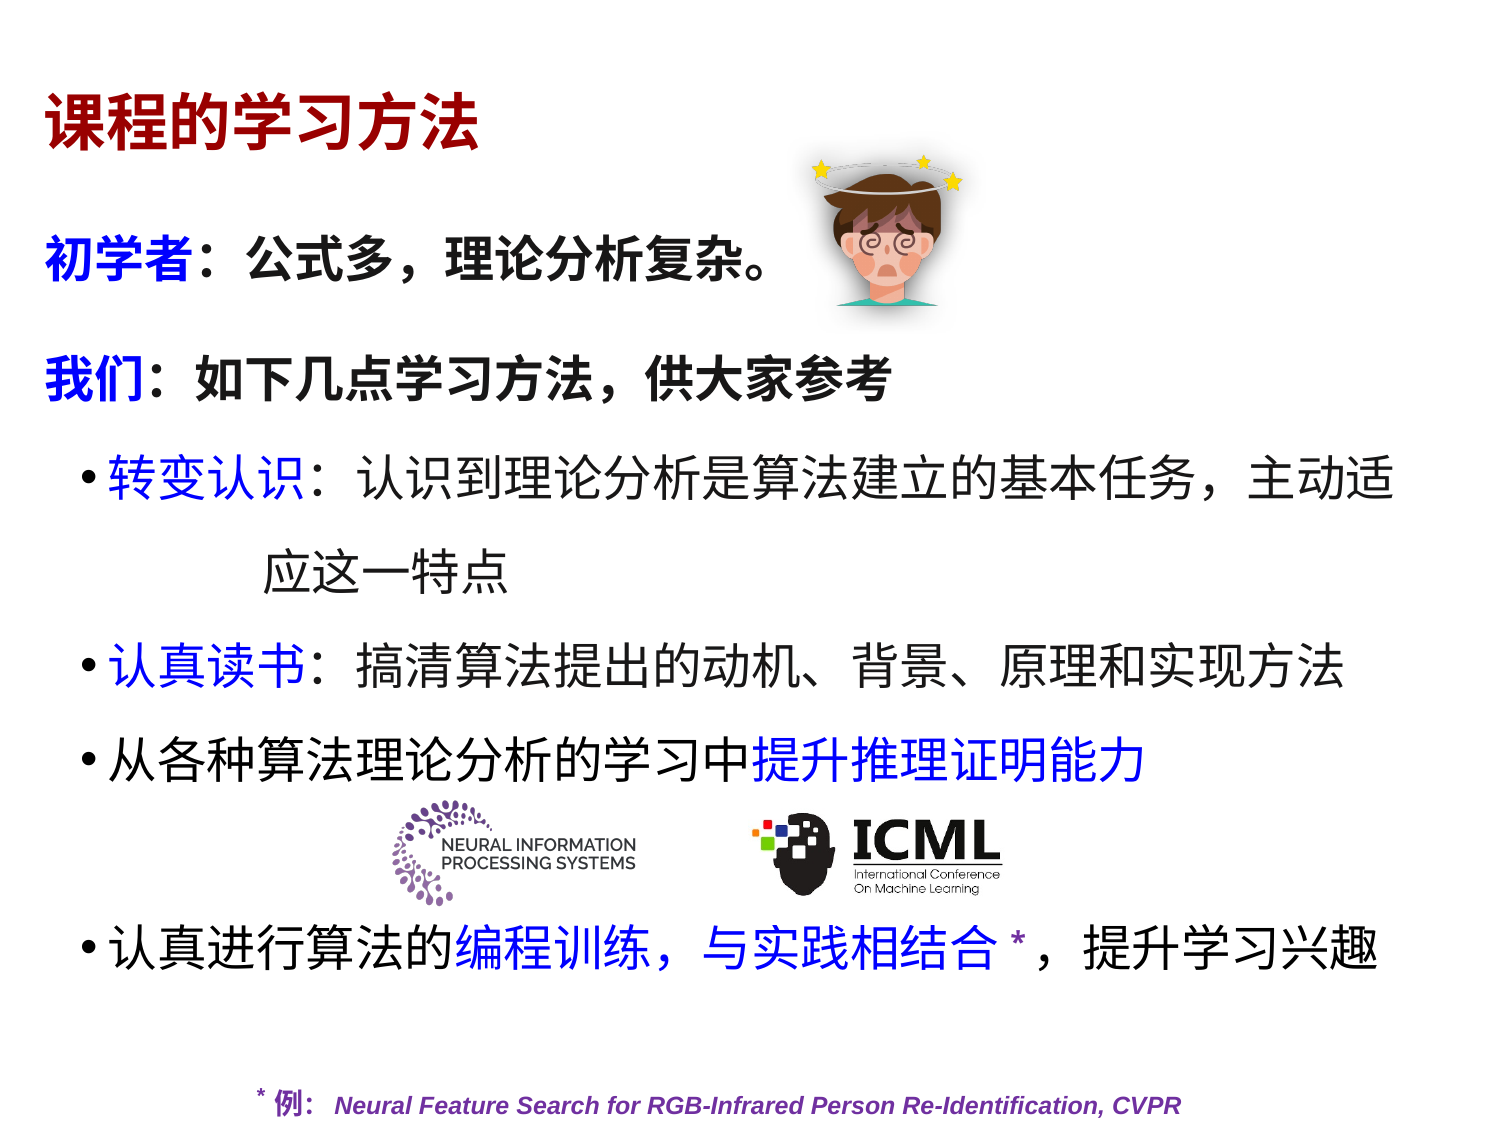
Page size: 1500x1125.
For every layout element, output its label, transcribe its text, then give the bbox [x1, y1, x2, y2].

list 转变认识：认识到理论分析是算法建立的基本任务，主动适 应这一特点 认真读书：搞清算法提出的动机、背景、原理和实现方法 从各种算法理论分析的学习中提升推理证明能力 认真进行算法的编程训练，与实践相结合*，提升学习兴趣 [64, 420, 1432, 1002]
picture [312, 739, 715, 969]
text_box *例：Neural Feature Search for RGB-Infrared Person Re-Identification, CVPR 2021 [242, 1069, 1258, 1125]
text_box 课程的学习方法 [29, 75, 585, 166]
picture [748, 786, 1010, 925]
picture [809, 152, 965, 309]
text_box 初学者：公式多，理论分析复杂。 我们：如下几点学习方法，供大家参考。 [29, 219, 1471, 415]
